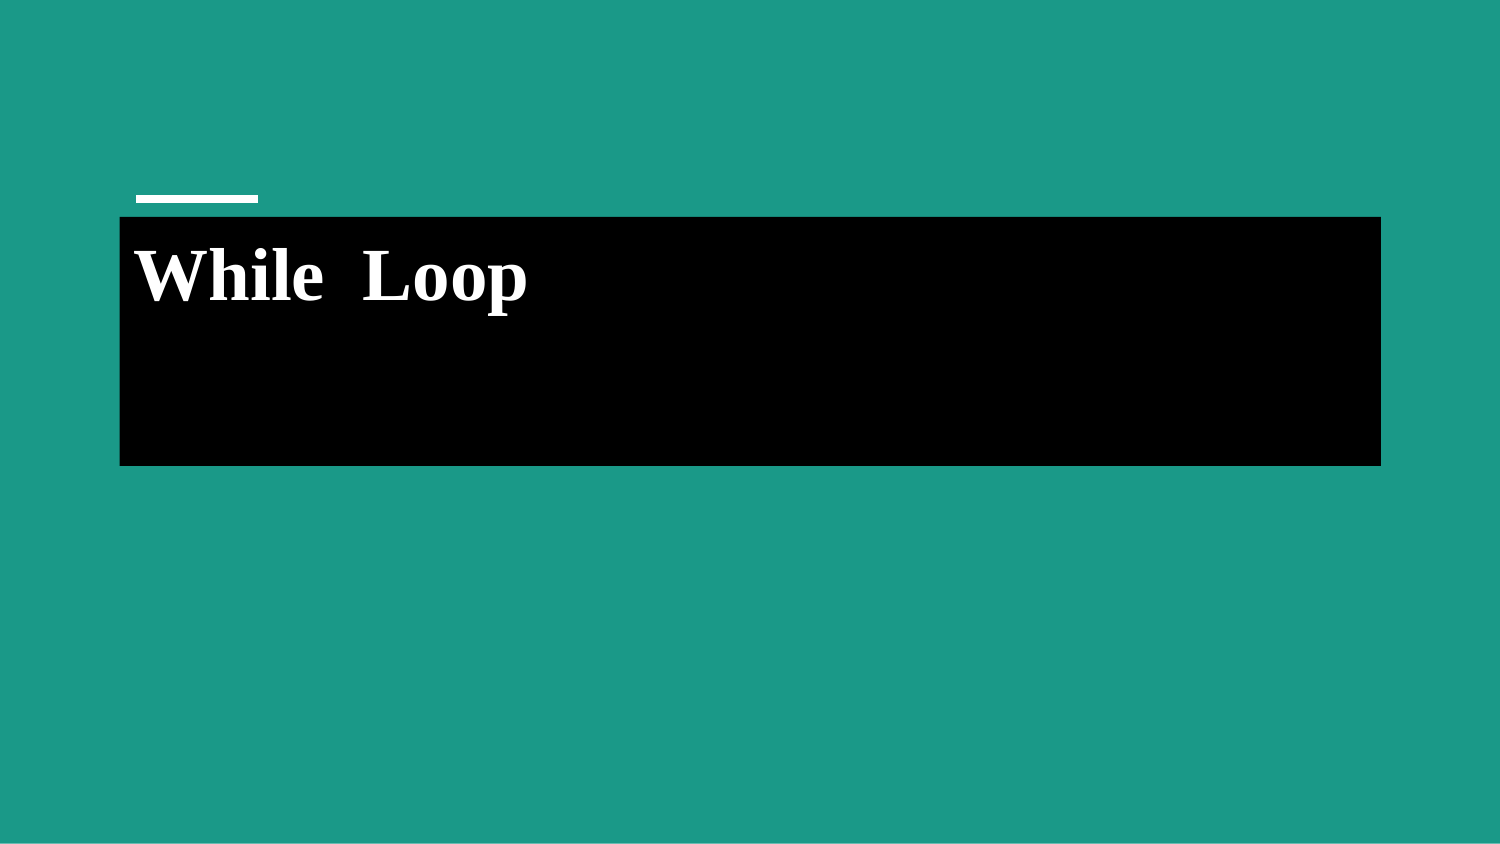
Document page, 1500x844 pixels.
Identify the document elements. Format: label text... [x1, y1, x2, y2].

text_box While Loop [119, 216, 1381, 466]
text_box [0, 0, 1500, 844]
